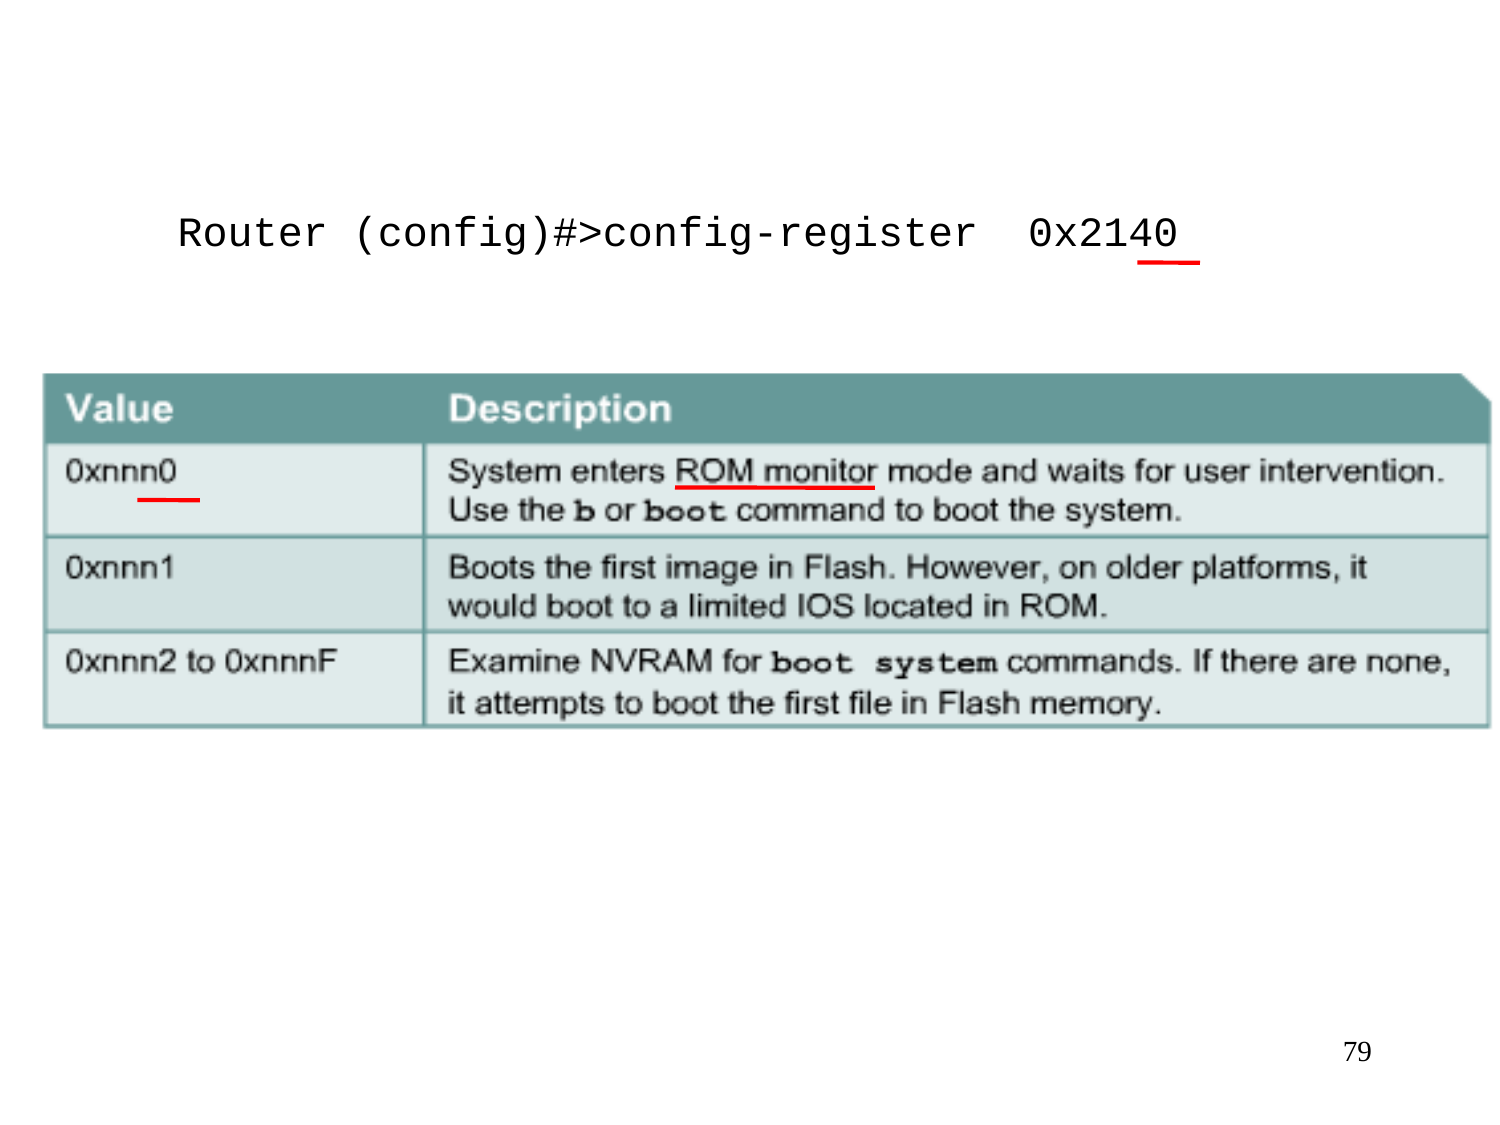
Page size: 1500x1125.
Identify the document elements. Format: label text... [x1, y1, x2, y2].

slide_number 232 [140, 502, 196, 506]
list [40, 373, 1500, 731]
text_box Router (config)#>config-register 0x2140 [162, 197, 1193, 263]
slide_number 79 [1074, 1024, 1388, 1101]
slide_number 232 [677, 489, 871, 493]
